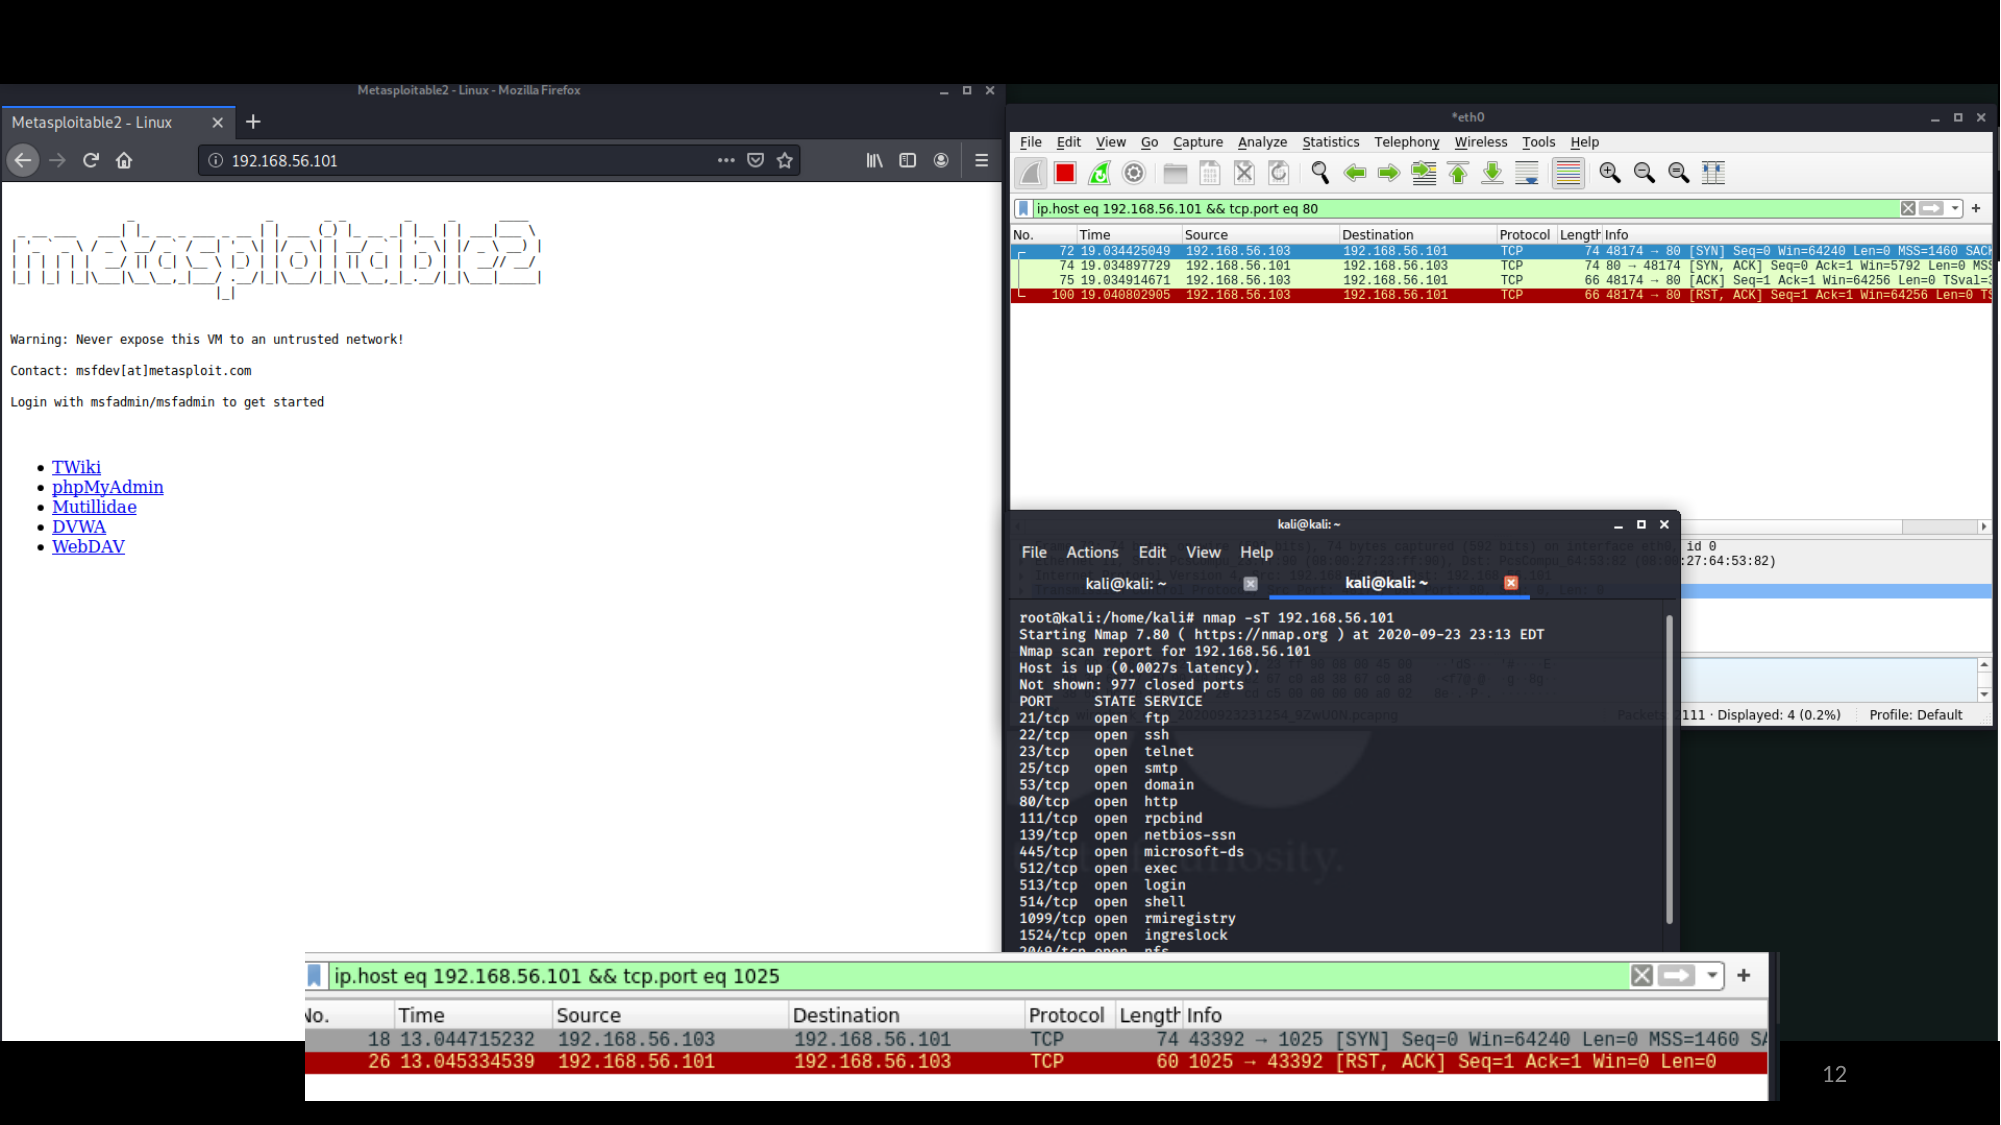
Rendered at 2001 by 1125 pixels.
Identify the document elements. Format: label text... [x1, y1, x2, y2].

picture [0, 84, 2000, 1101]
slide_number 12 [1412, 1042, 1863, 1103]
